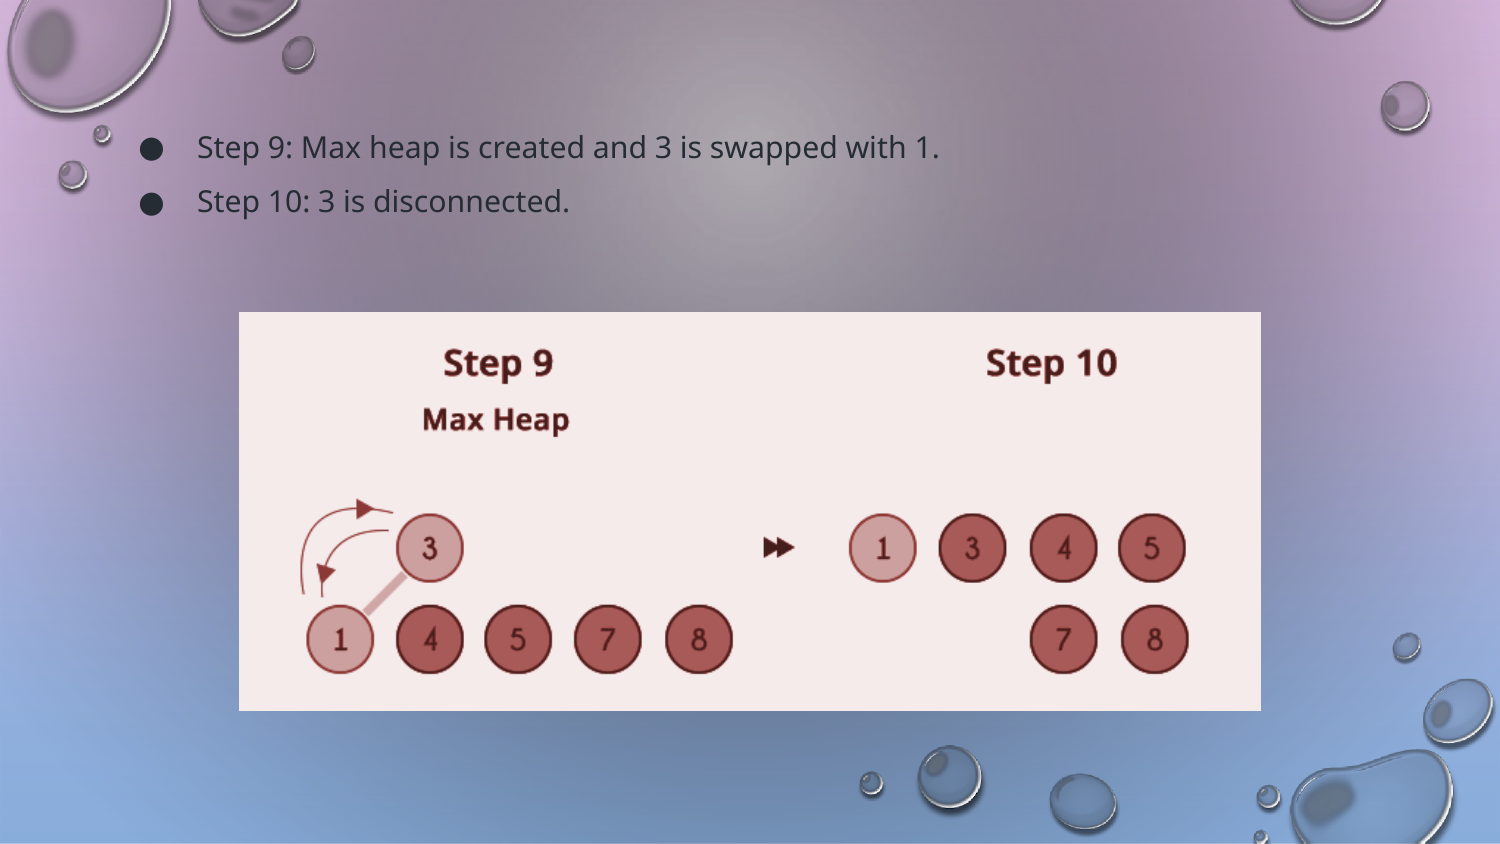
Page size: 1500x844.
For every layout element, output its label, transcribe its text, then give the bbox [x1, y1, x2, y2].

list Step 9: Max heap is created and 3 is swapped with 1. Step 10: 3 is disconnected. [122, 110, 1363, 774]
picture [0, 0, 1500, 844]
